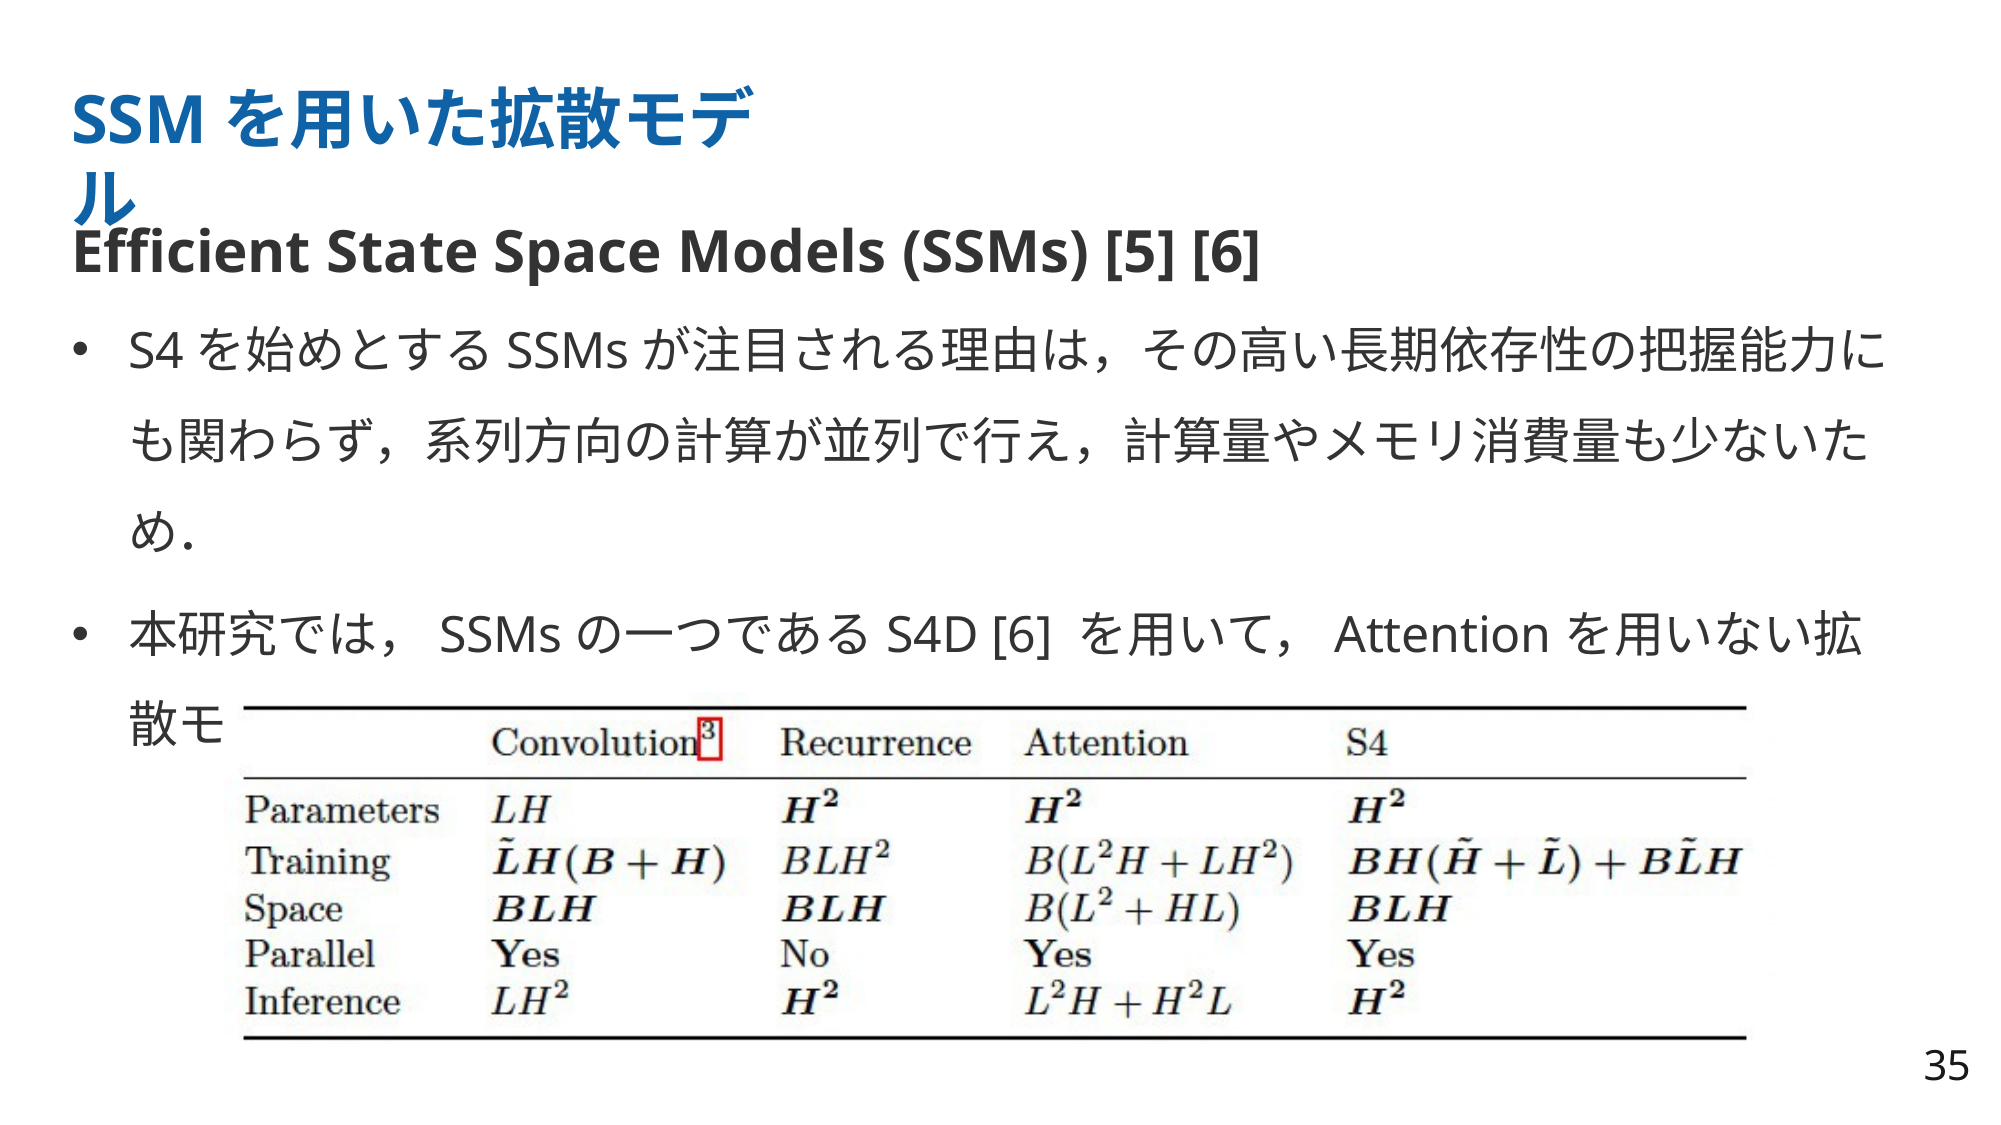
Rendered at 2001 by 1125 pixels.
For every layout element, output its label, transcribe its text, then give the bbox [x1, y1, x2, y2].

title SSMを⽤いた拡散モデル [69, 75, 807, 171]
slide_number 25 [1917, 1048, 1979, 1125]
picture [223, 691, 1777, 1042]
text_box Efficient State Space Models (SSMs) [5] [6] S4を始めとするSSMsが注⽬される理由は，その⾼い⻑期依存性の把握能⼒にも関わらず，系列⽅向の計算が並列で⾏え，計算量やメモリ消費量も少ないため． 本研究では，SSMsの⼀つであるS4D [6] を⽤いて，Attentionを⽤いない拡散モデルを提案する． [69, 171, 1931, 753]
